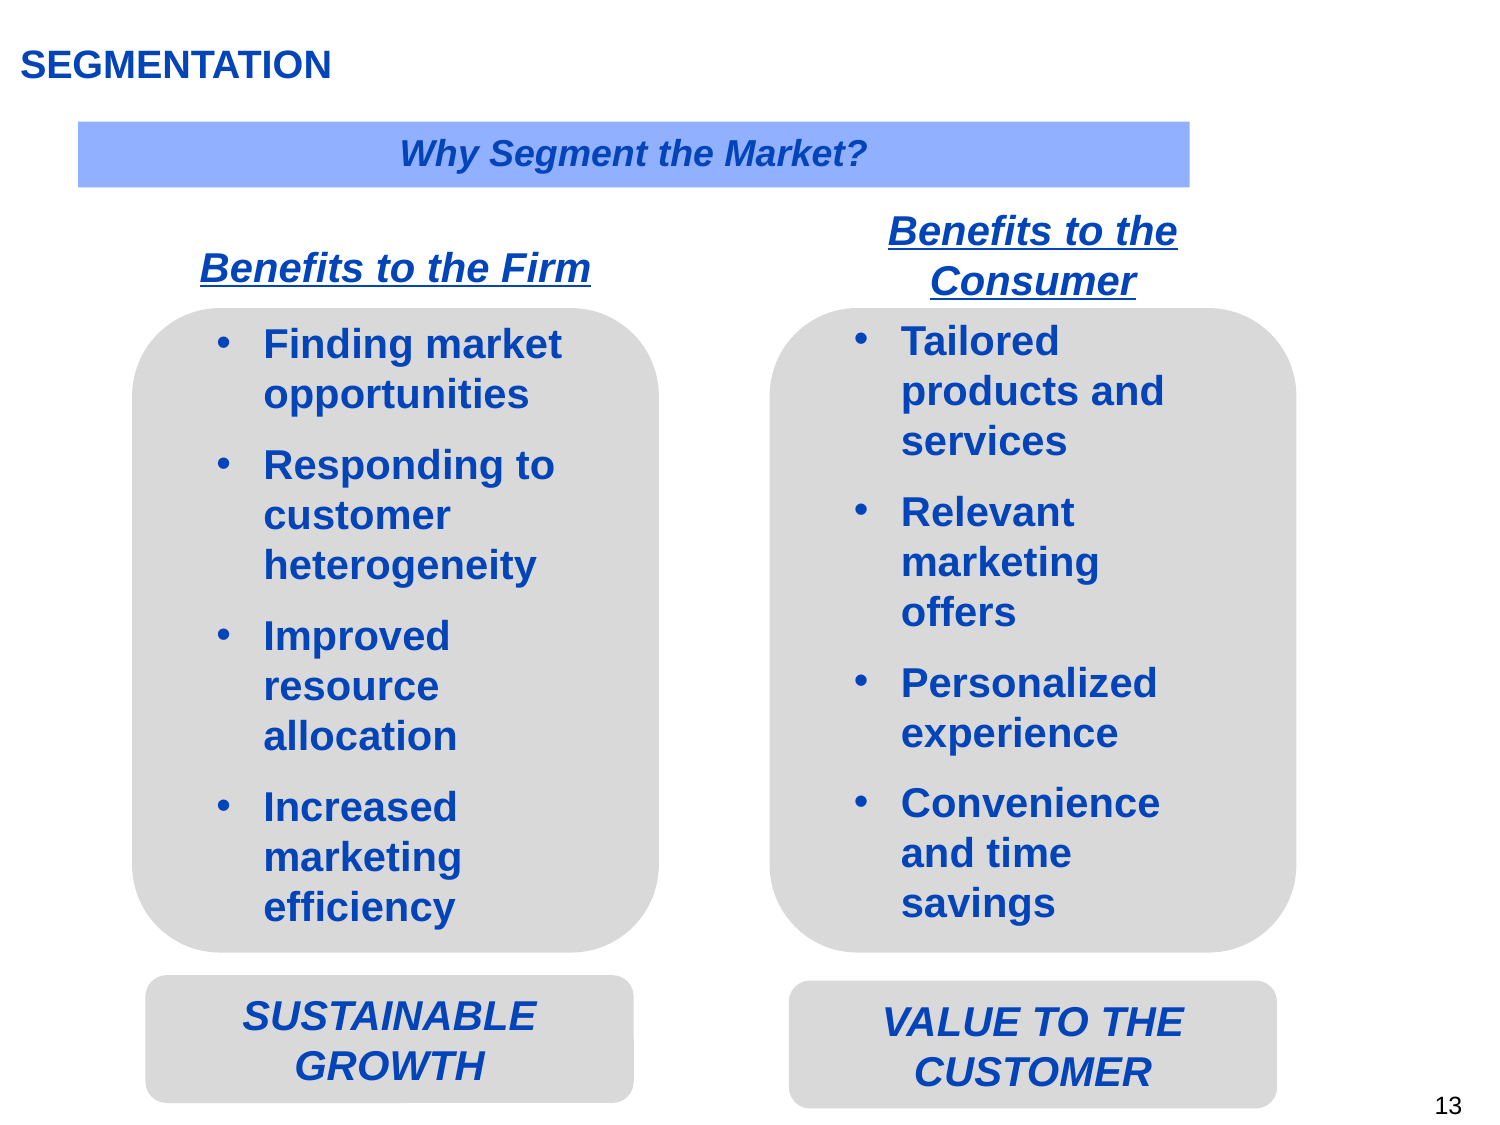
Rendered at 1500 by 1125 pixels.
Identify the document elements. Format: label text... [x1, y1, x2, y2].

text_box Benefits to the Firm [170, 233, 621, 299]
text_box Tailored products and services Relevant marketing offers Personalized experience Convenience and time savings [839, 306, 1227, 934]
text_box Why Segment the Market? [78, 121, 1190, 188]
text_box [769, 310, 1297, 953]
text_box [132, 310, 659, 953]
title SEGMENTATION [19, 38, 1463, 87]
text_box Finding market opportunities Responding to customer heterogeneity Improved resource allocation Increased marketing efficiency [201, 309, 590, 938]
text_box VALUE TO THE CUSTOMER [788, 980, 1278, 1109]
text_box SUSTAINABLE GROWTH [145, 975, 634, 1104]
slide_number 12 [1149, 1089, 1463, 1121]
text_box Benefits to the Consumer [807, 196, 1258, 312]
